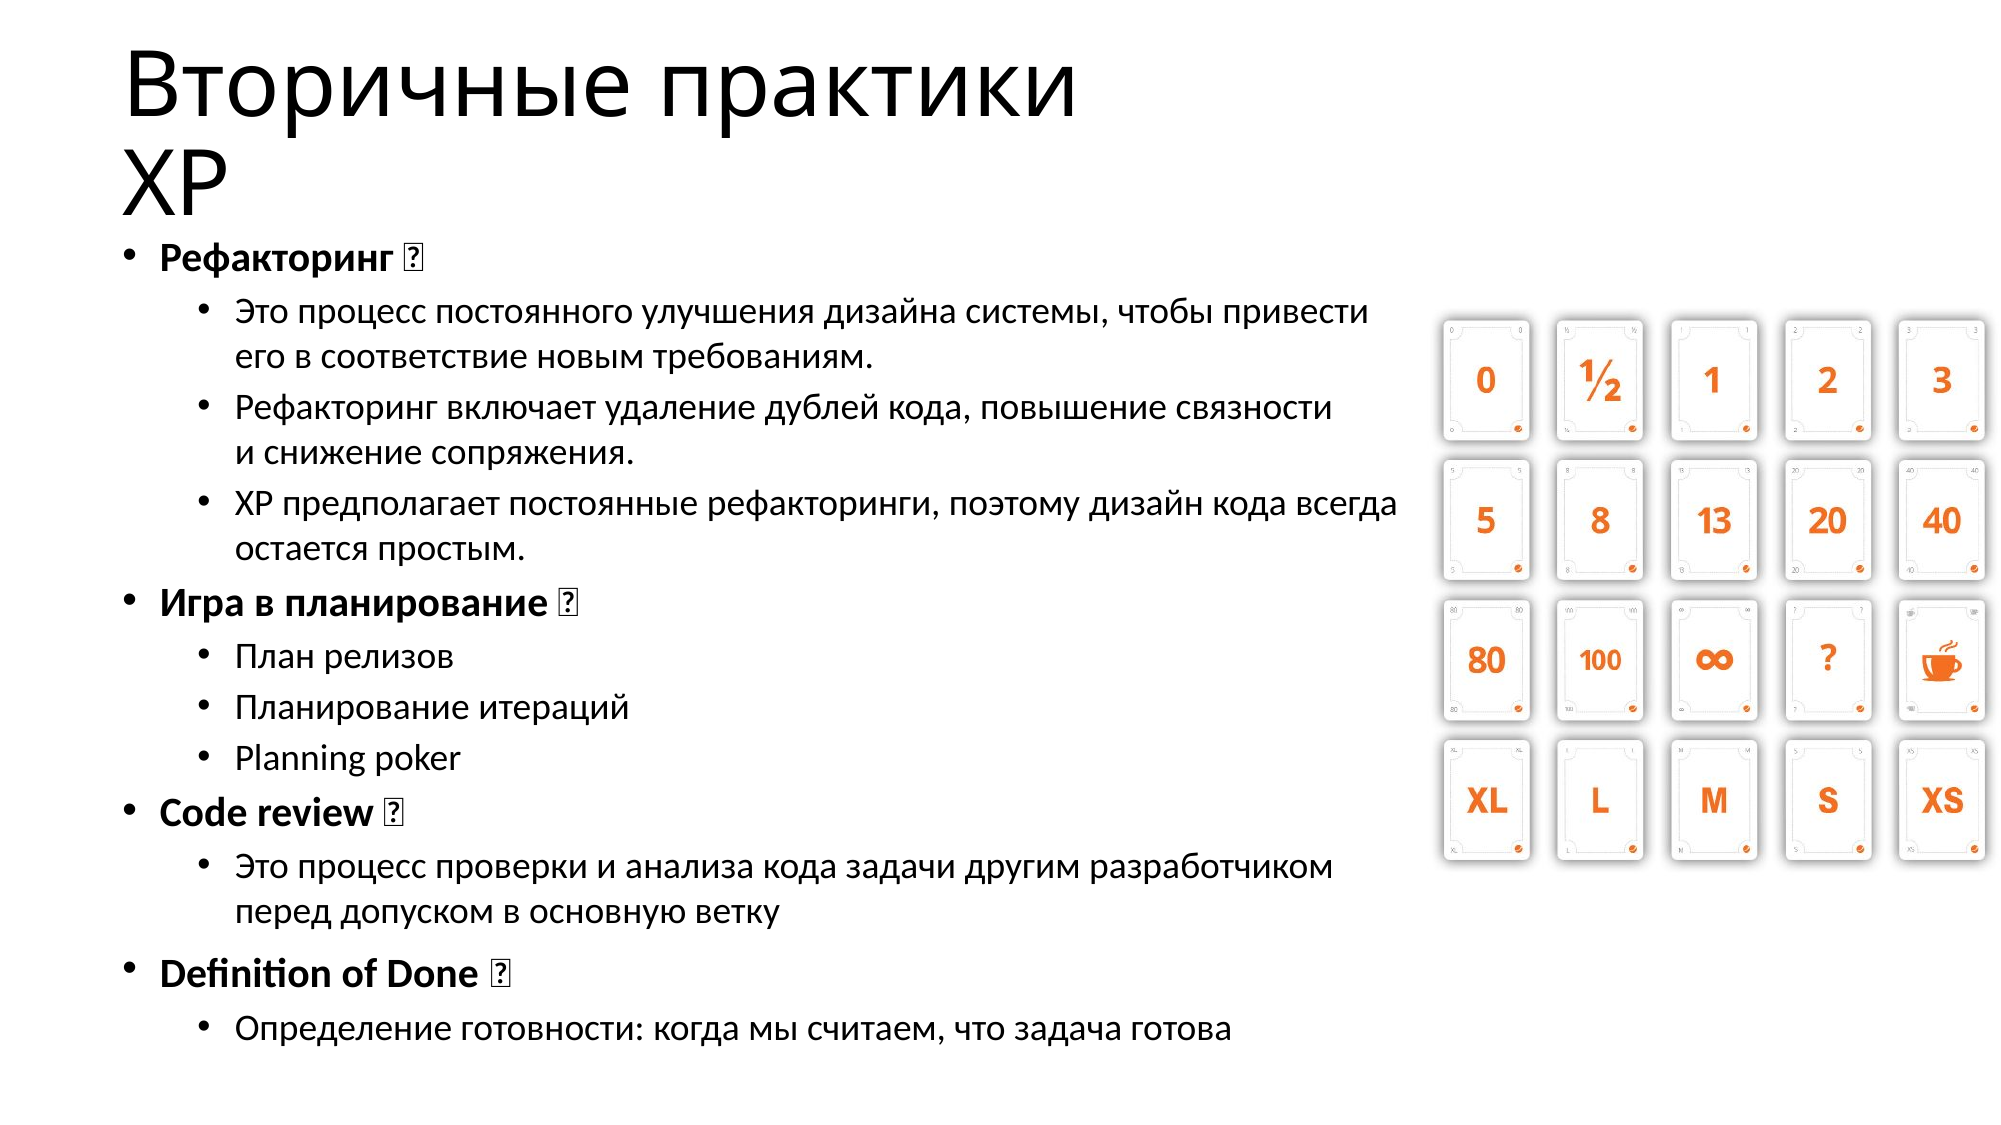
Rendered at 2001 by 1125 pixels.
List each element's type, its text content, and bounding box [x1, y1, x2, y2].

list Рефакторинг ✅ Это процесс постоянного улучшения дизайна системы, чтобы привести его в соответствие новым требованиям. Рефакторинг включает удаление дублей кода, повышение связности и снижение сопряжения. XP предполагает постоянные рефакторинги, поэтому дизайн кода всегда остается простым. Игра в планирование ✅ План релизов Планирование итераций Planning poker Code review ✅ Это процесс проверки и анализа кода задачи другим разработчиком перед допуском в основную ветку Definition of Done ✅ Определение готовности: когда мы считаем, что задача готова [107, 221, 1428, 1072]
title Вторичные практики XP [107, 56, 1229, 216]
picture [1427, 303, 2000, 876]
